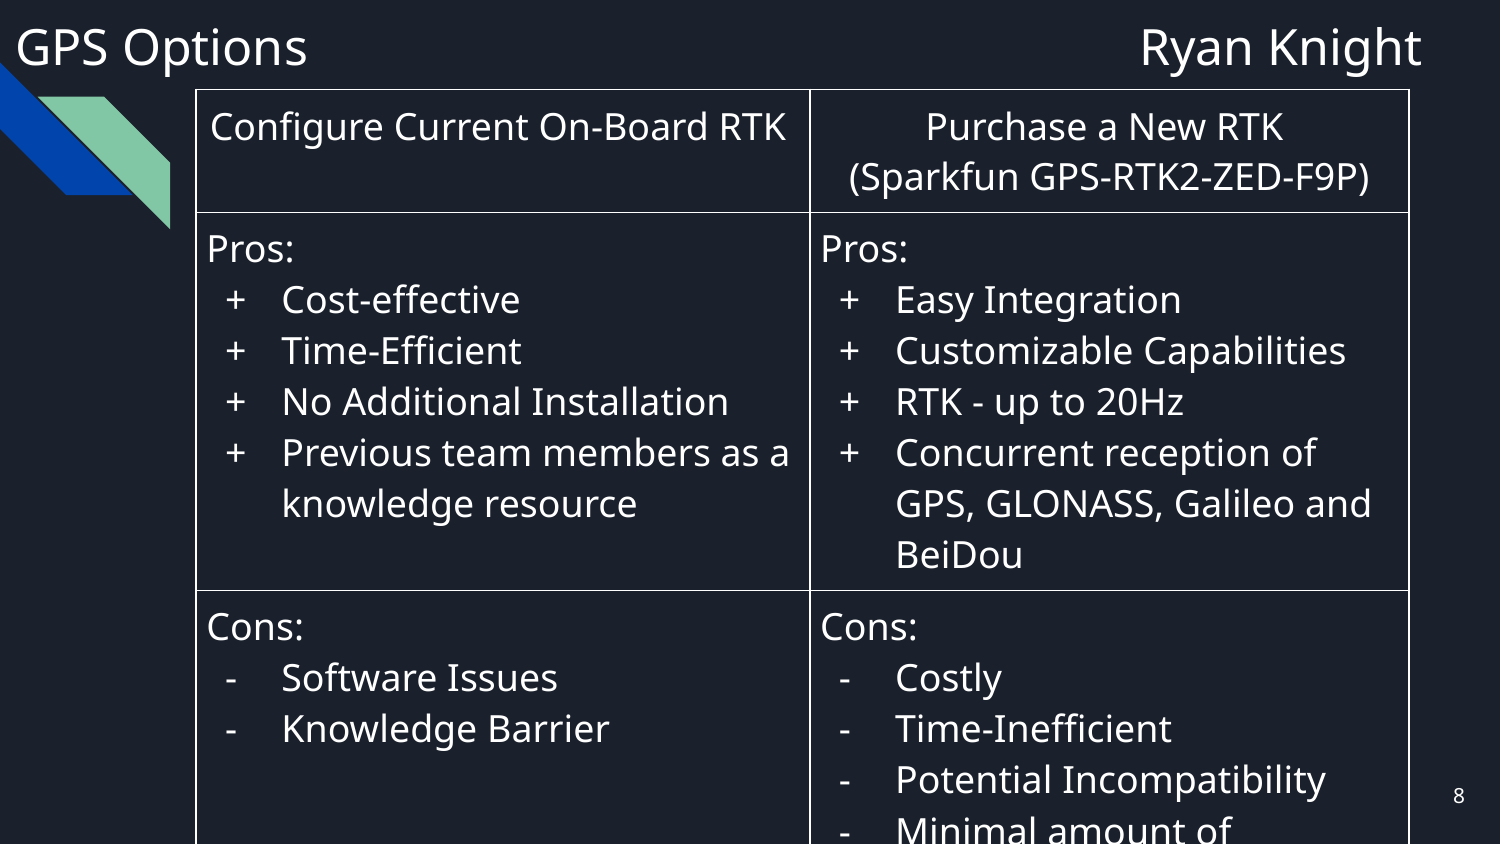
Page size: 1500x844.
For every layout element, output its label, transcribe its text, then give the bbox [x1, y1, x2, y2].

table_header Configure Current On-Board RTK [197, 90, 809, 212]
title GPS Options Ryan Knight [0, 0, 1500, 150]
table_cell Pros: Easy Integration Customizable Capabilities RTK - up to 20Hz Concurrent reception of GPS, GLONASS, Galileo and BeiDou [811, 213, 1408, 590]
slide_number ‹#› [1389, 764, 1480, 830]
table_header Purchase a New RTK (Sparkfun GPS-RTK2-ZED-F9P) [811, 90, 1408, 212]
table_cell Cons: Software Issues Knowledge Barrier [197, 591, 809, 844]
table_cell Pros: Cost-effective Time-Efficient No Additional Installation Previous team members as a knowledge resource [197, 213, 809, 590]
table_cell Cons: Costly Time-Inefficient Potential Incompatibility Minimal amount of documentation [811, 591, 1408, 844]
